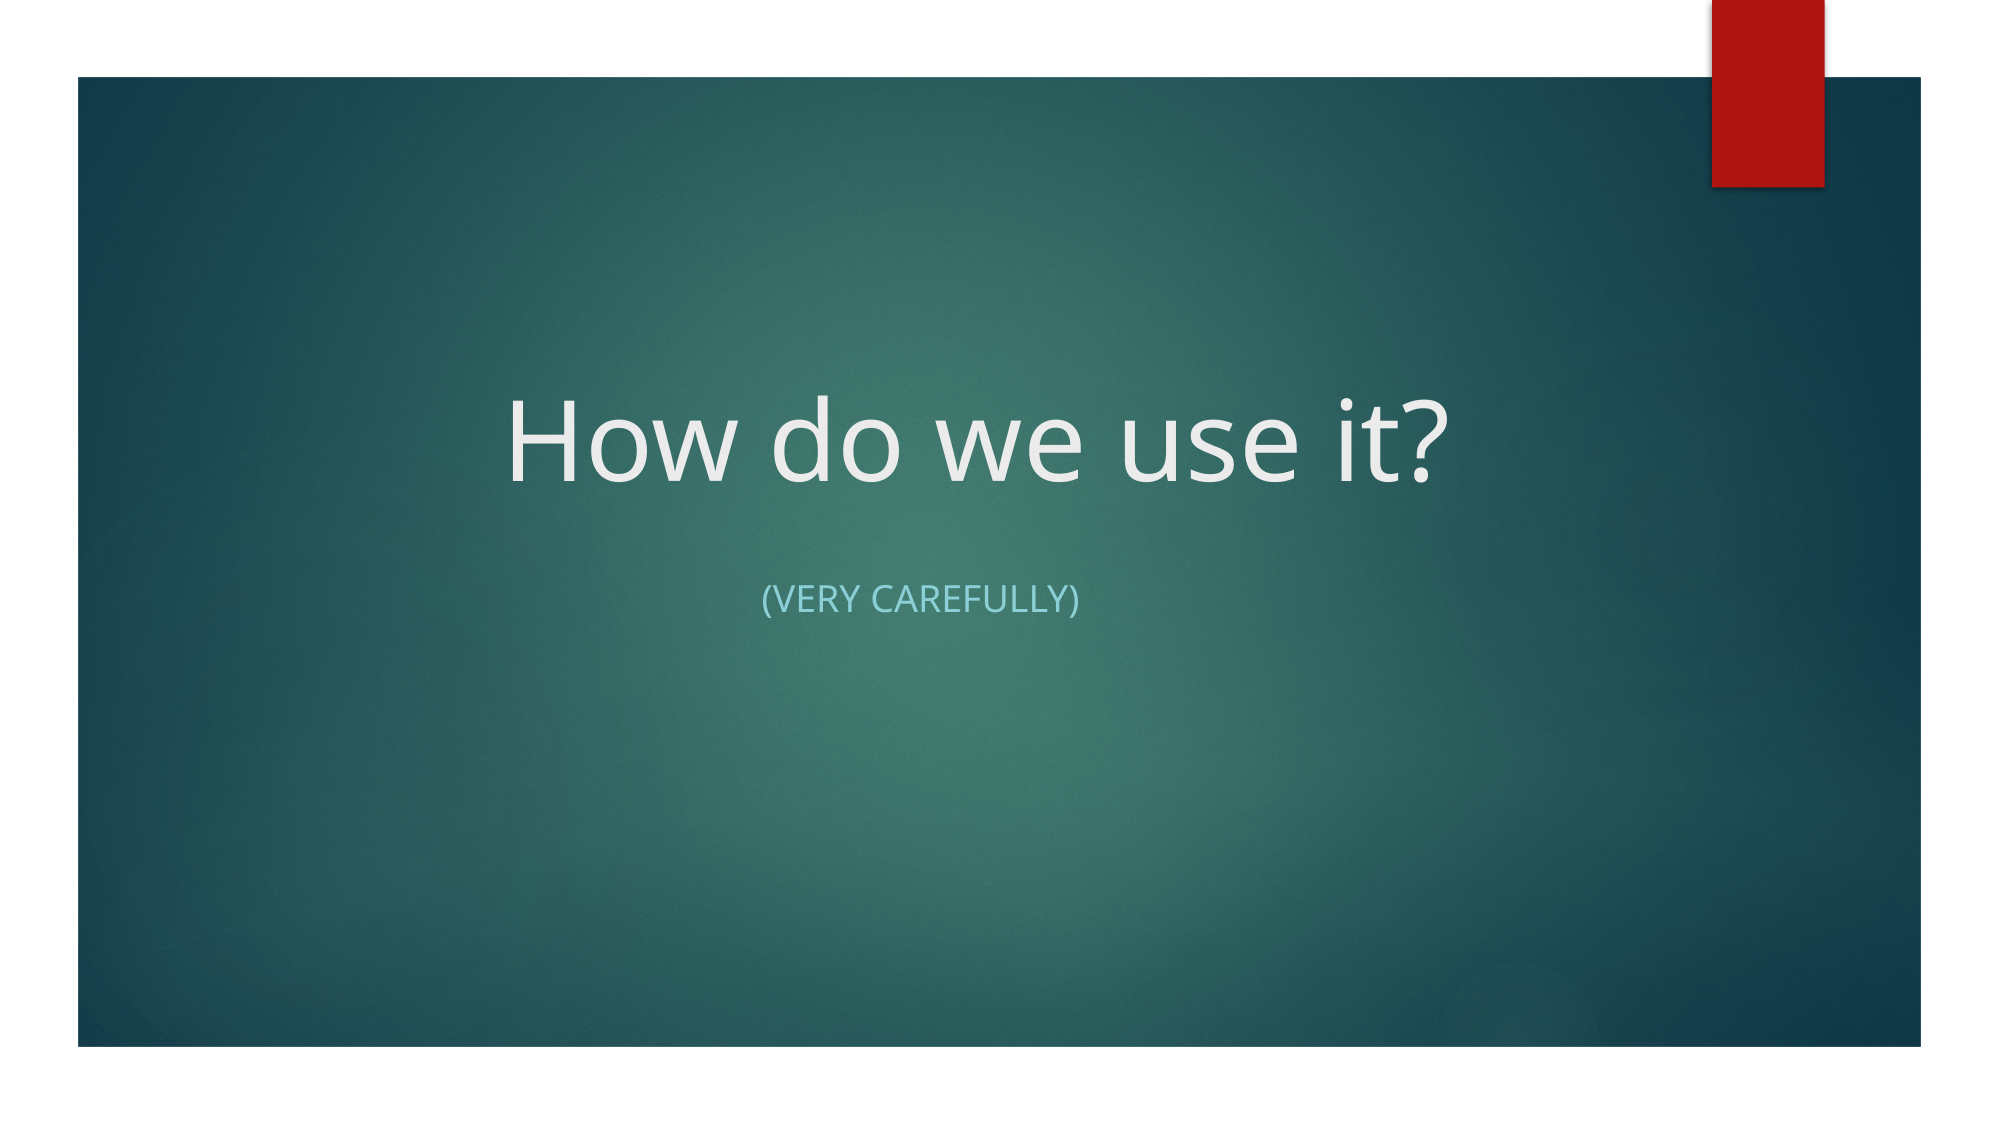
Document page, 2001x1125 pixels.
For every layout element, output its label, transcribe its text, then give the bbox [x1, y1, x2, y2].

title How do we use it? [252, 261, 1701, 512]
subtitle (Very Carefully) [197, 567, 1645, 660]
